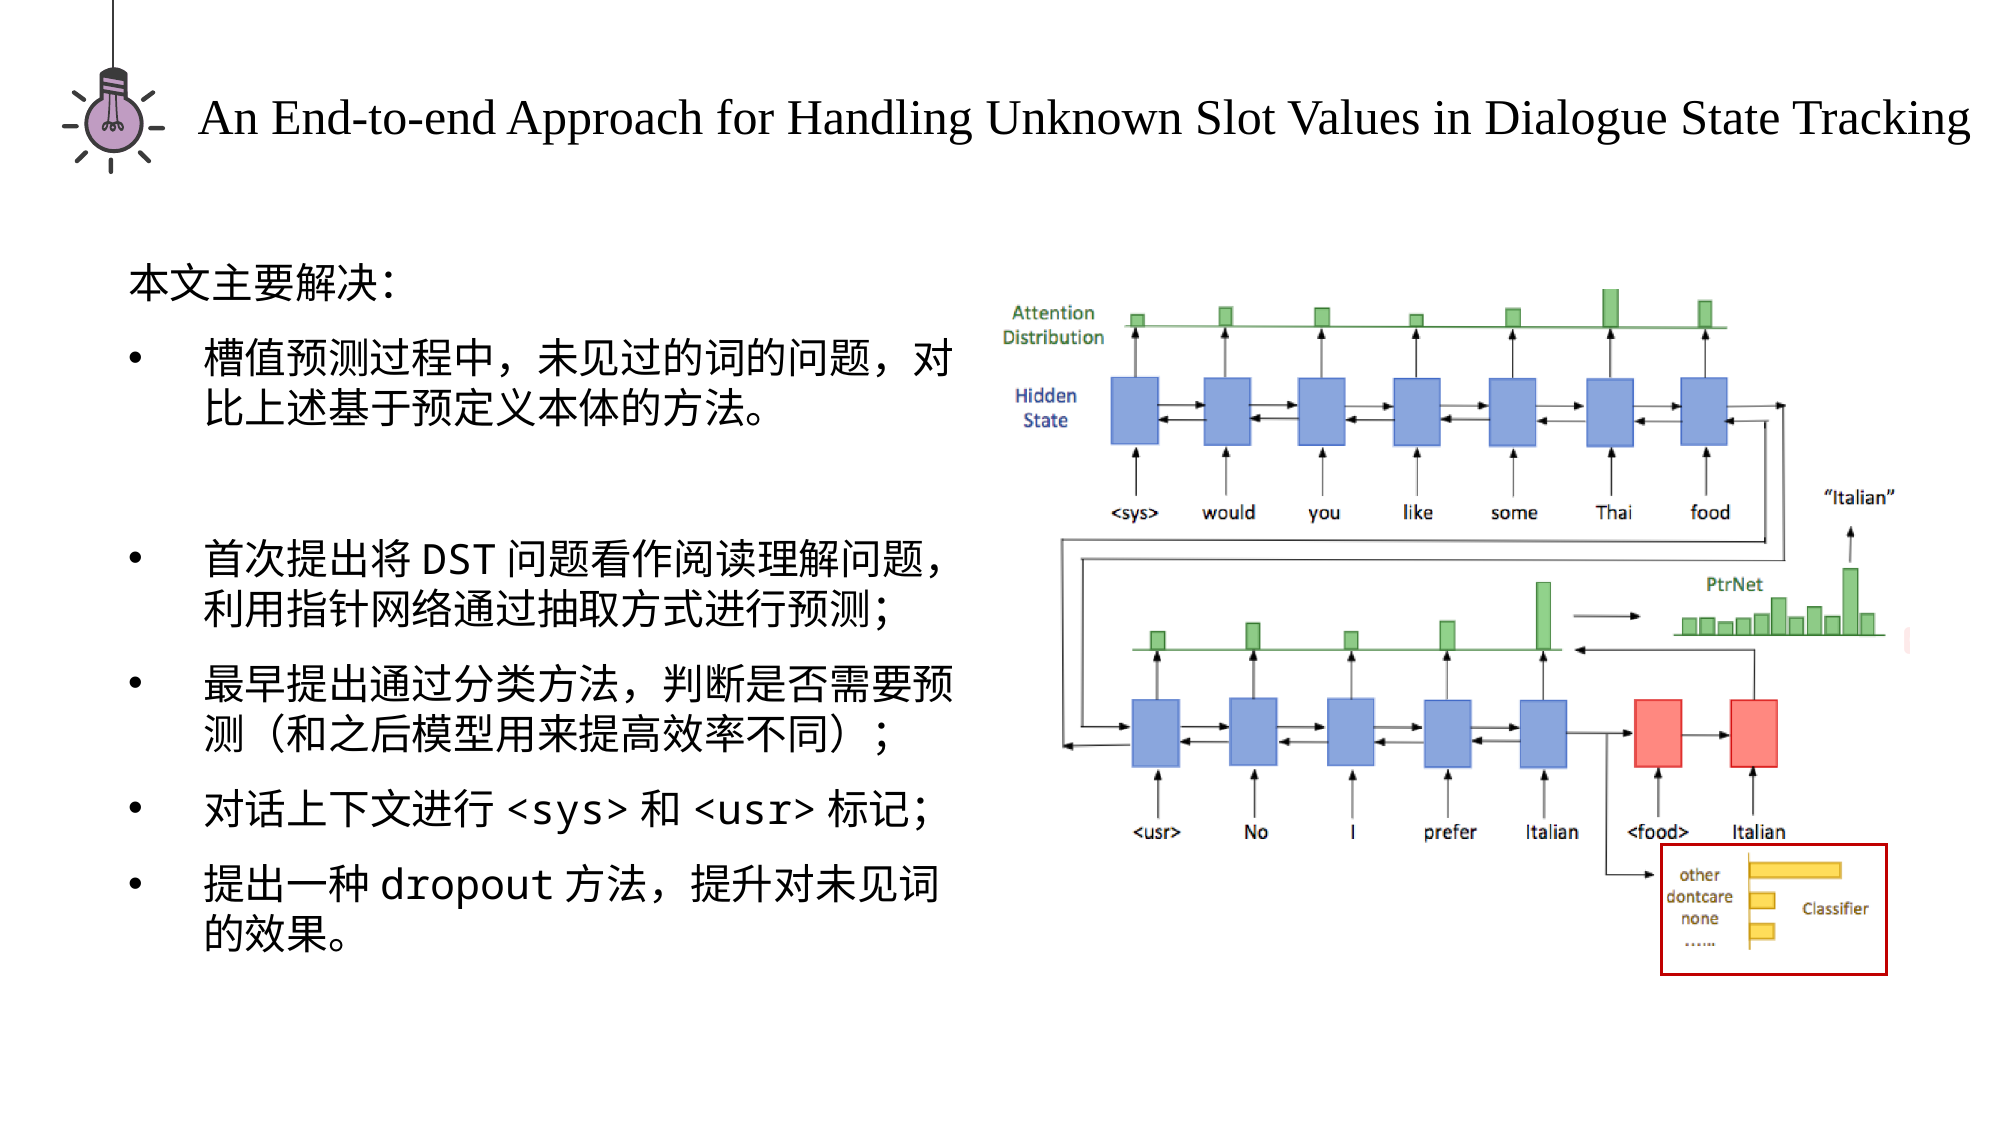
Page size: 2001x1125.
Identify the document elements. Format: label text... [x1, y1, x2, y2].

picture [999, 289, 1910, 964]
text_box An End-to-end Approach for Handling Unknown Slot Values in Dialogue State Tracking [182, 77, 1988, 153]
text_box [61, 0, 166, 175]
text_box [1660, 964, 1888, 975]
text_box 本文主要解决： 槽值预测过程中，未见过的词的问题，对比上述基于预定义本体的方法。 首次提出将DST问题看作阅读理解问题，利用指针网络通过抽取方式进行预测； 最早提出通过分类方法，判断是否需要预测（和之后模型用来提高效率不同）； 对话上下文进行<sys>和<usr>标记； 提出一种dropout方法，提升对未见词的效果。 [113, 249, 991, 966]
